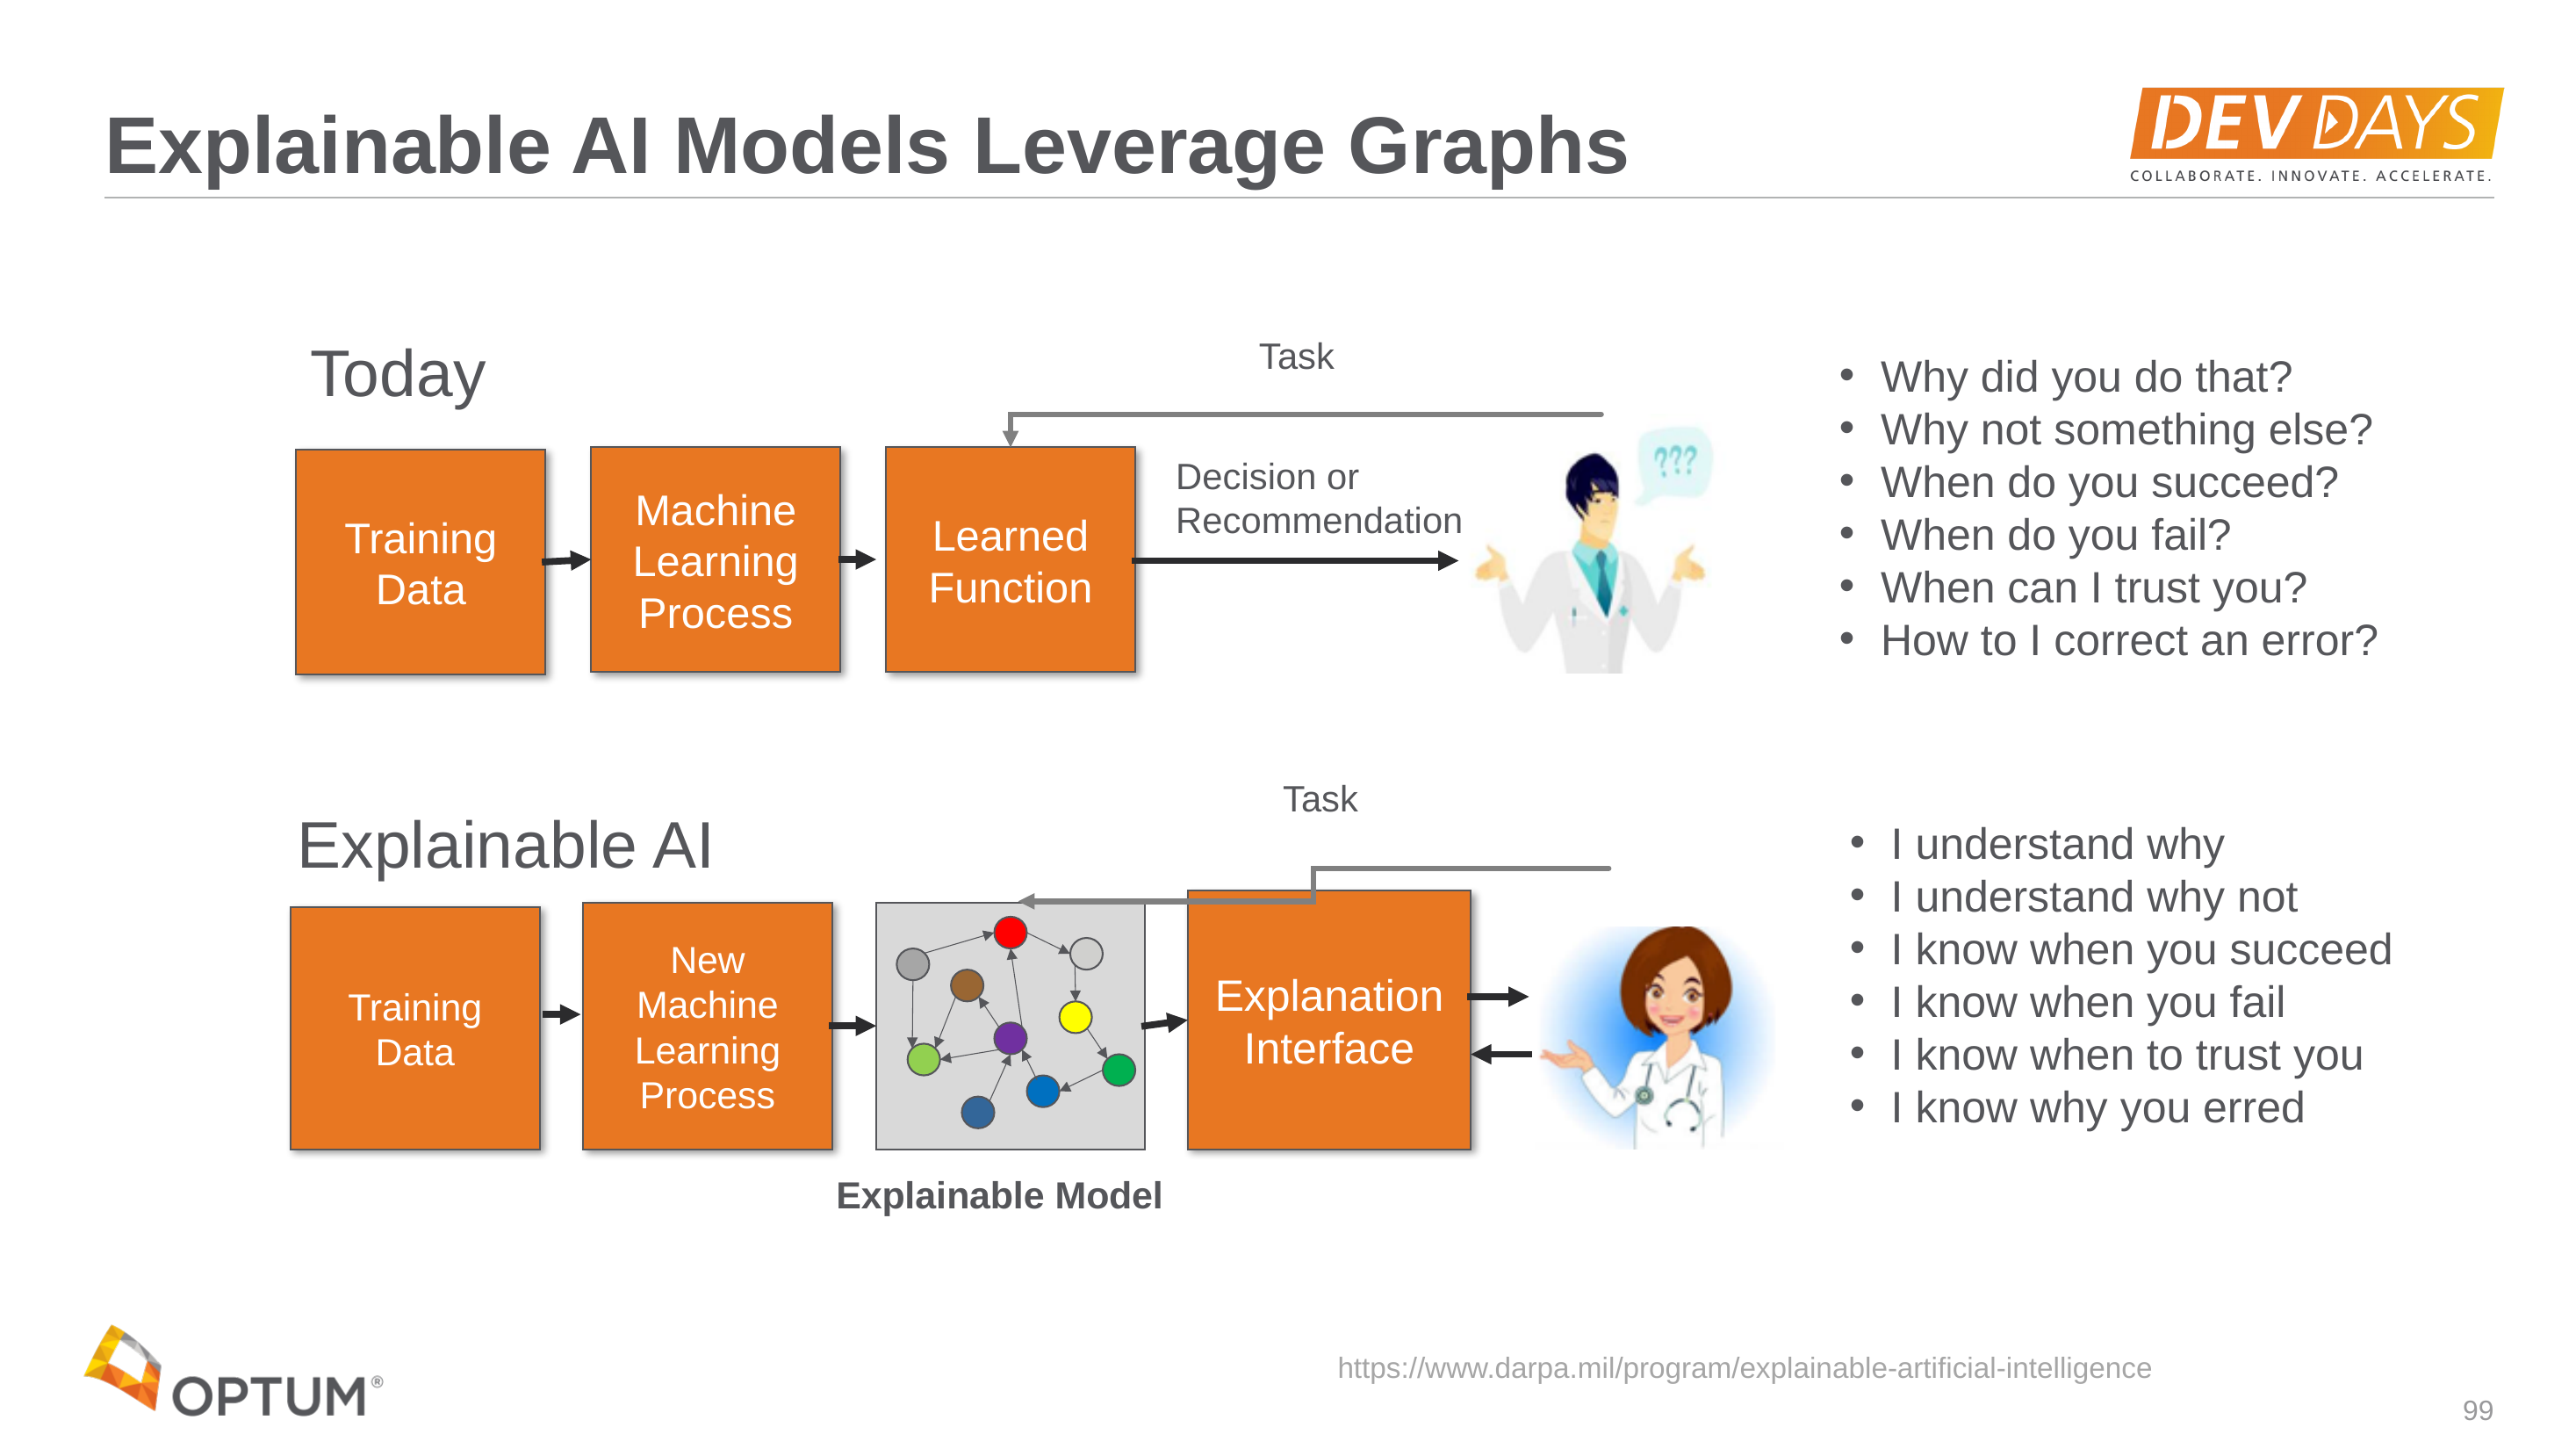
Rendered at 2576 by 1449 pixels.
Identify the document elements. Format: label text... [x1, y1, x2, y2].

slide_number 99 [2379, 1370, 2494, 1448]
text_box Explainable AI [284, 795, 729, 888]
text_box Learned Function [885, 446, 1136, 673]
text_box Task [1270, 768, 1297, 826]
text_box Today [297, 323, 500, 416]
text_box Task [1246, 326, 1289, 383]
text_box Decision or Recommendation [1162, 446, 1289, 548]
text_box I understand why I understand why not I know when you succeed I know when you fail I know when to trust you I know why you erred [1837, 808, 2430, 1138]
picture [1456, 414, 1746, 674]
text_box https://www.darpa.mil/program/explainable-artificial-intelligence [1324, 1342, 2168, 1391]
text_box Training Data [295, 449, 546, 675]
picture [1535, 926, 1784, 1150]
text_box Why did you do that? Why not something else? When do you succeed? When do you fail? When can I trust you? How to I correct an error? [1826, 341, 2441, 671]
text_box Machine Learning Process [590, 446, 841, 673]
text_box Explanation Interface [1187, 905, 1297, 1150]
text_box Explainable Model [823, 1164, 1176, 1223]
title Explainable AI Models Leverage Graphs [104, 83, 2495, 191]
text_box Task [1330, 768, 1372, 826]
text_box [896, 916, 1136, 1128]
text_box New Machine Learning Process [582, 902, 833, 1150]
text_box Explanation Interface [1330, 890, 1471, 1150]
text_box [875, 902, 1146, 1150]
picture [83, 1323, 385, 1417]
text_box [1144, 1020, 1188, 1027]
text_box Training Data [290, 906, 541, 1150]
text_box Explanation Interface [1187, 890, 1297, 898]
text_box Decision or Recommendation [1323, 446, 1456, 548]
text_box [1297, 589, 1330, 1180]
text_box Task [1323, 326, 1349, 383]
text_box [1289, 135, 1323, 726]
